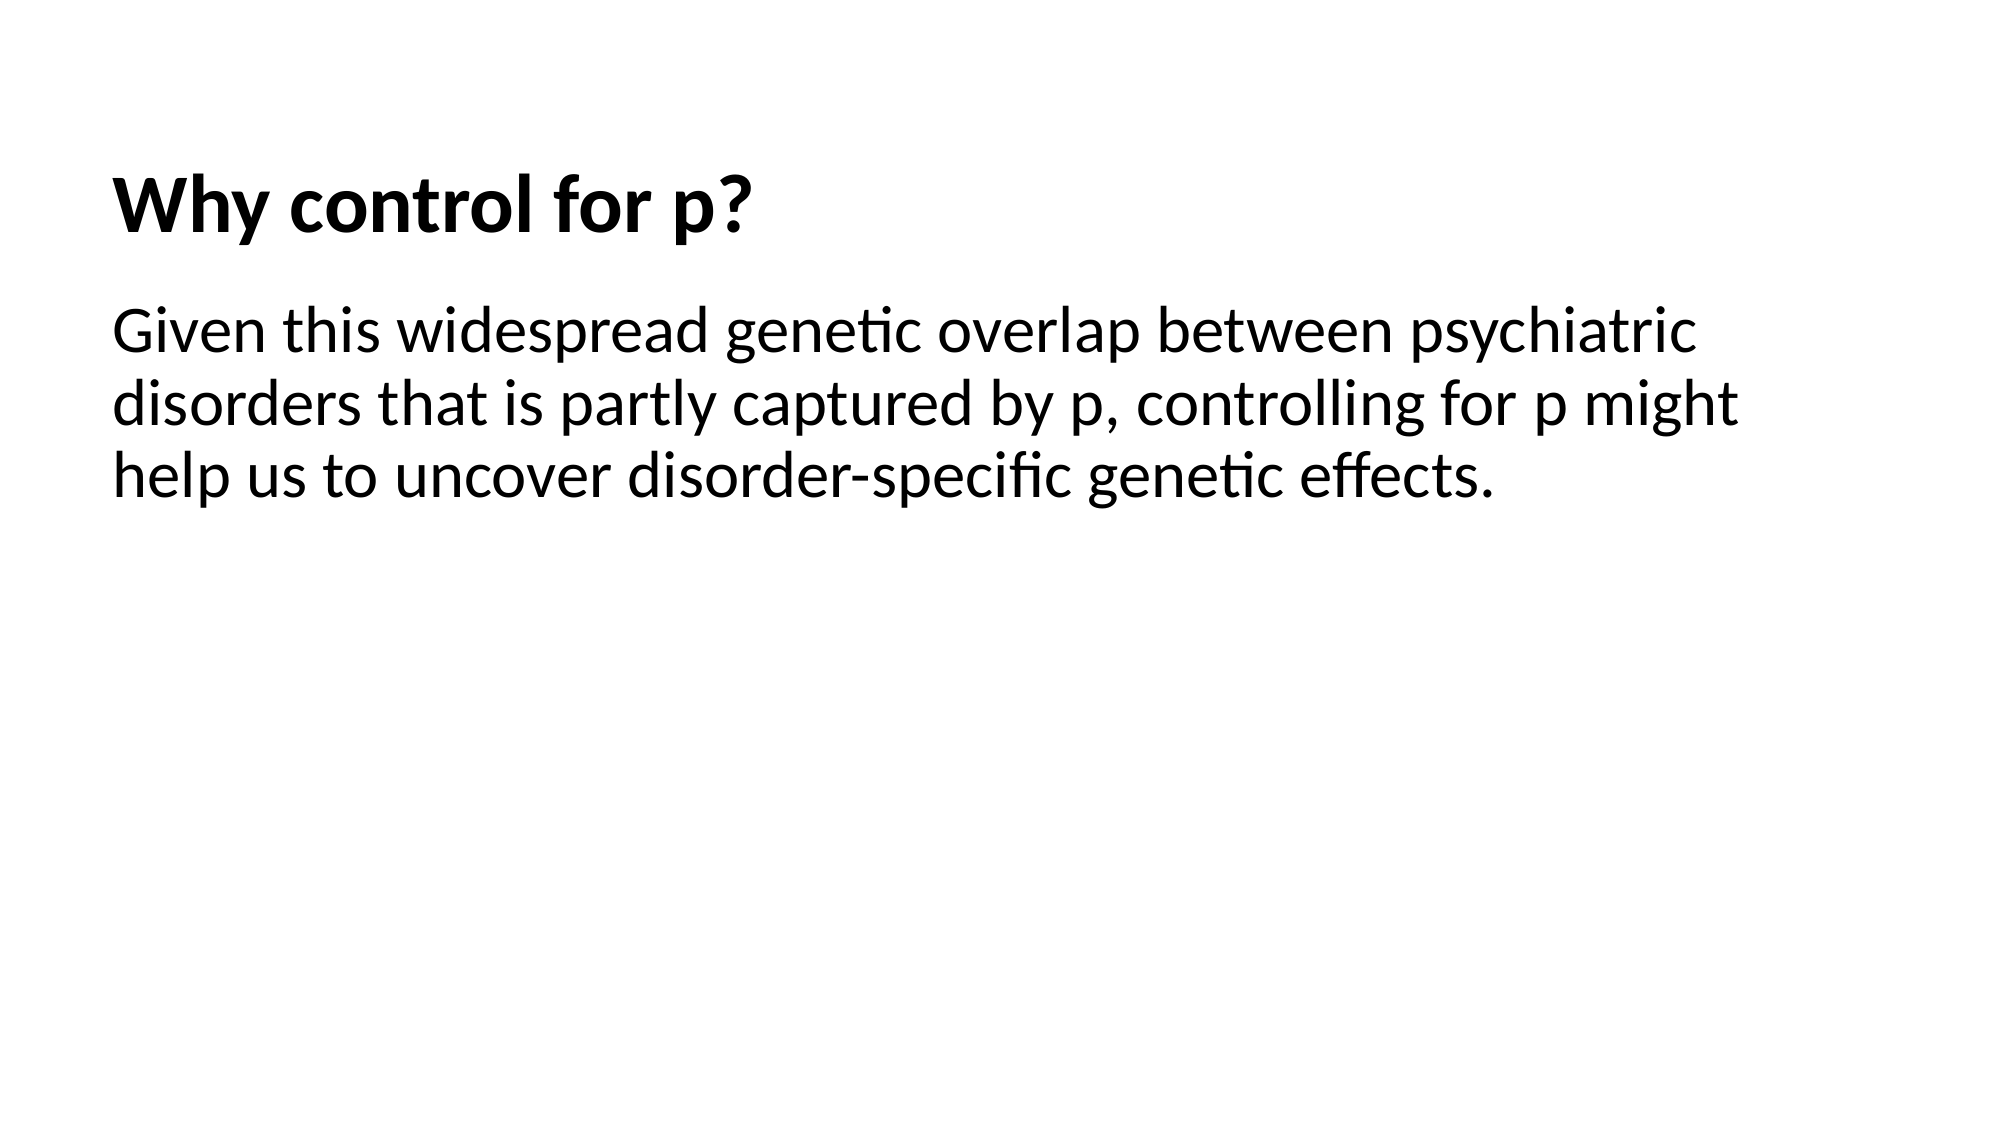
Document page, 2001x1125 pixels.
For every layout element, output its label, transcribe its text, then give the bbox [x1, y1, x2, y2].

text_box Why control for p? [97, 90, 1822, 257]
text_box Given this widespread genetic overlap between psychiatric disorders that is partly captured by p, controlling for p might help us to uncover disorder-specific genetic effects. [97, 287, 1847, 740]
